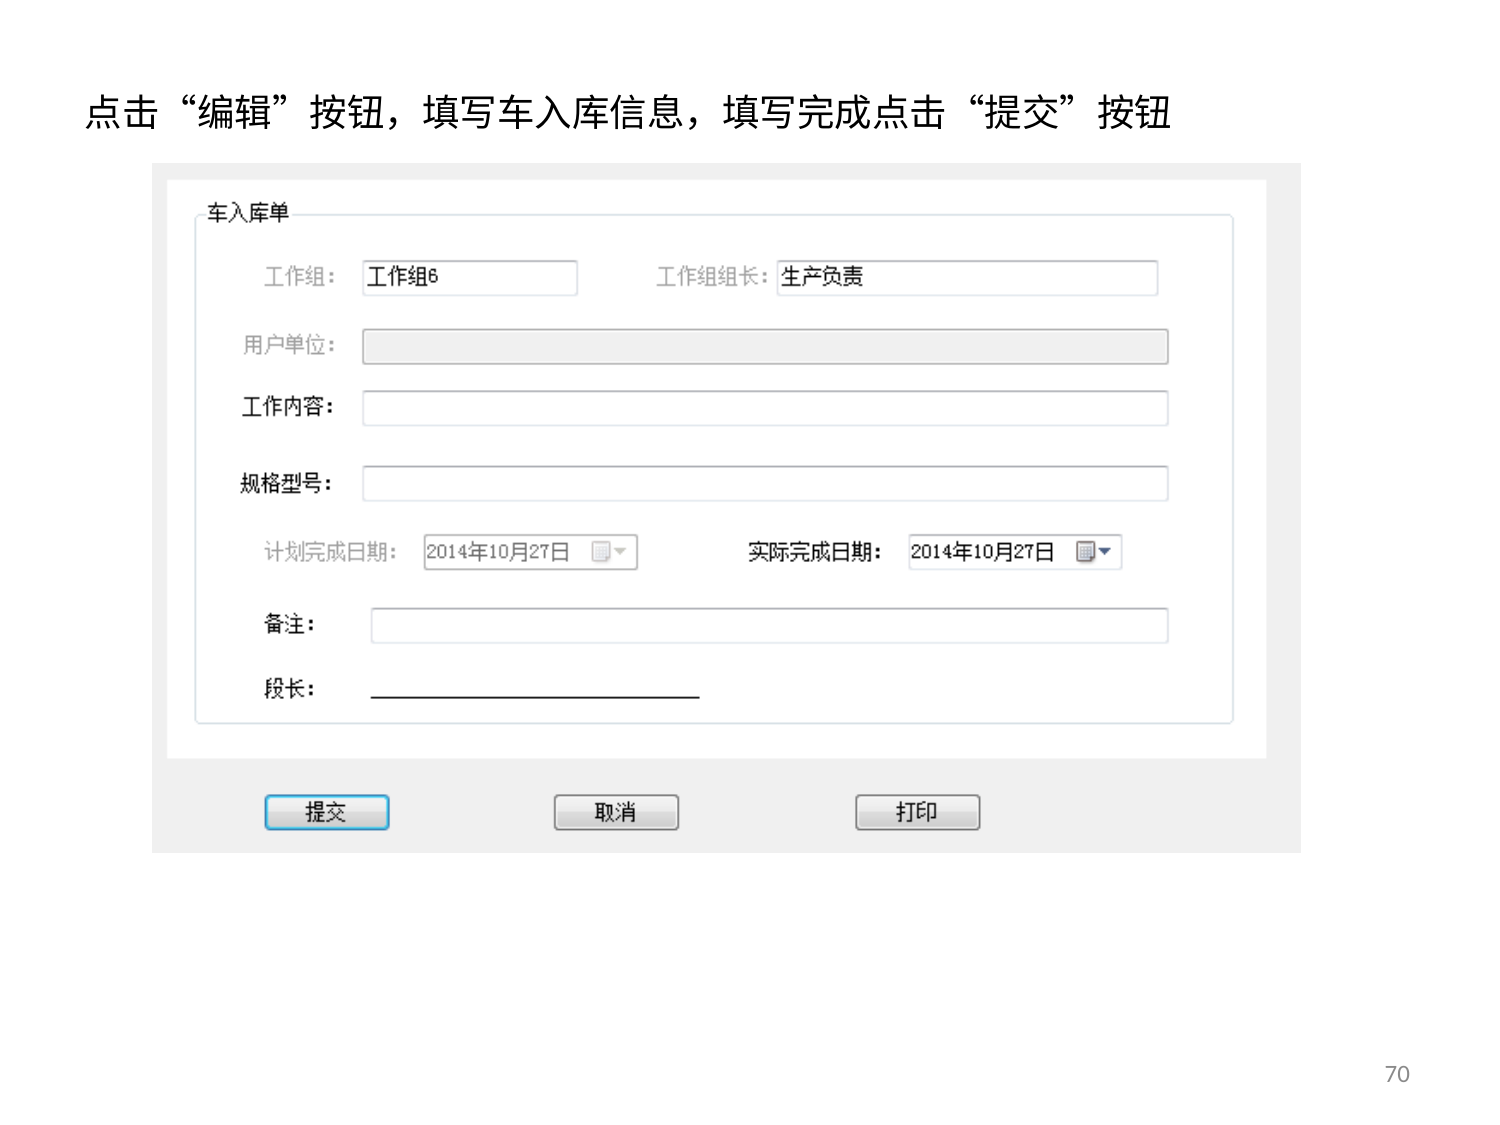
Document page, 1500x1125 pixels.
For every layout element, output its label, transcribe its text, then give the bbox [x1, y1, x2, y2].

slide_number 70 [1074, 1042, 1425, 1103]
text_box 点击“编辑”按钮，填写车入库信息，填写完成点击“提交”按钮 [70, 81, 1430, 142]
picture [152, 163, 1302, 853]
